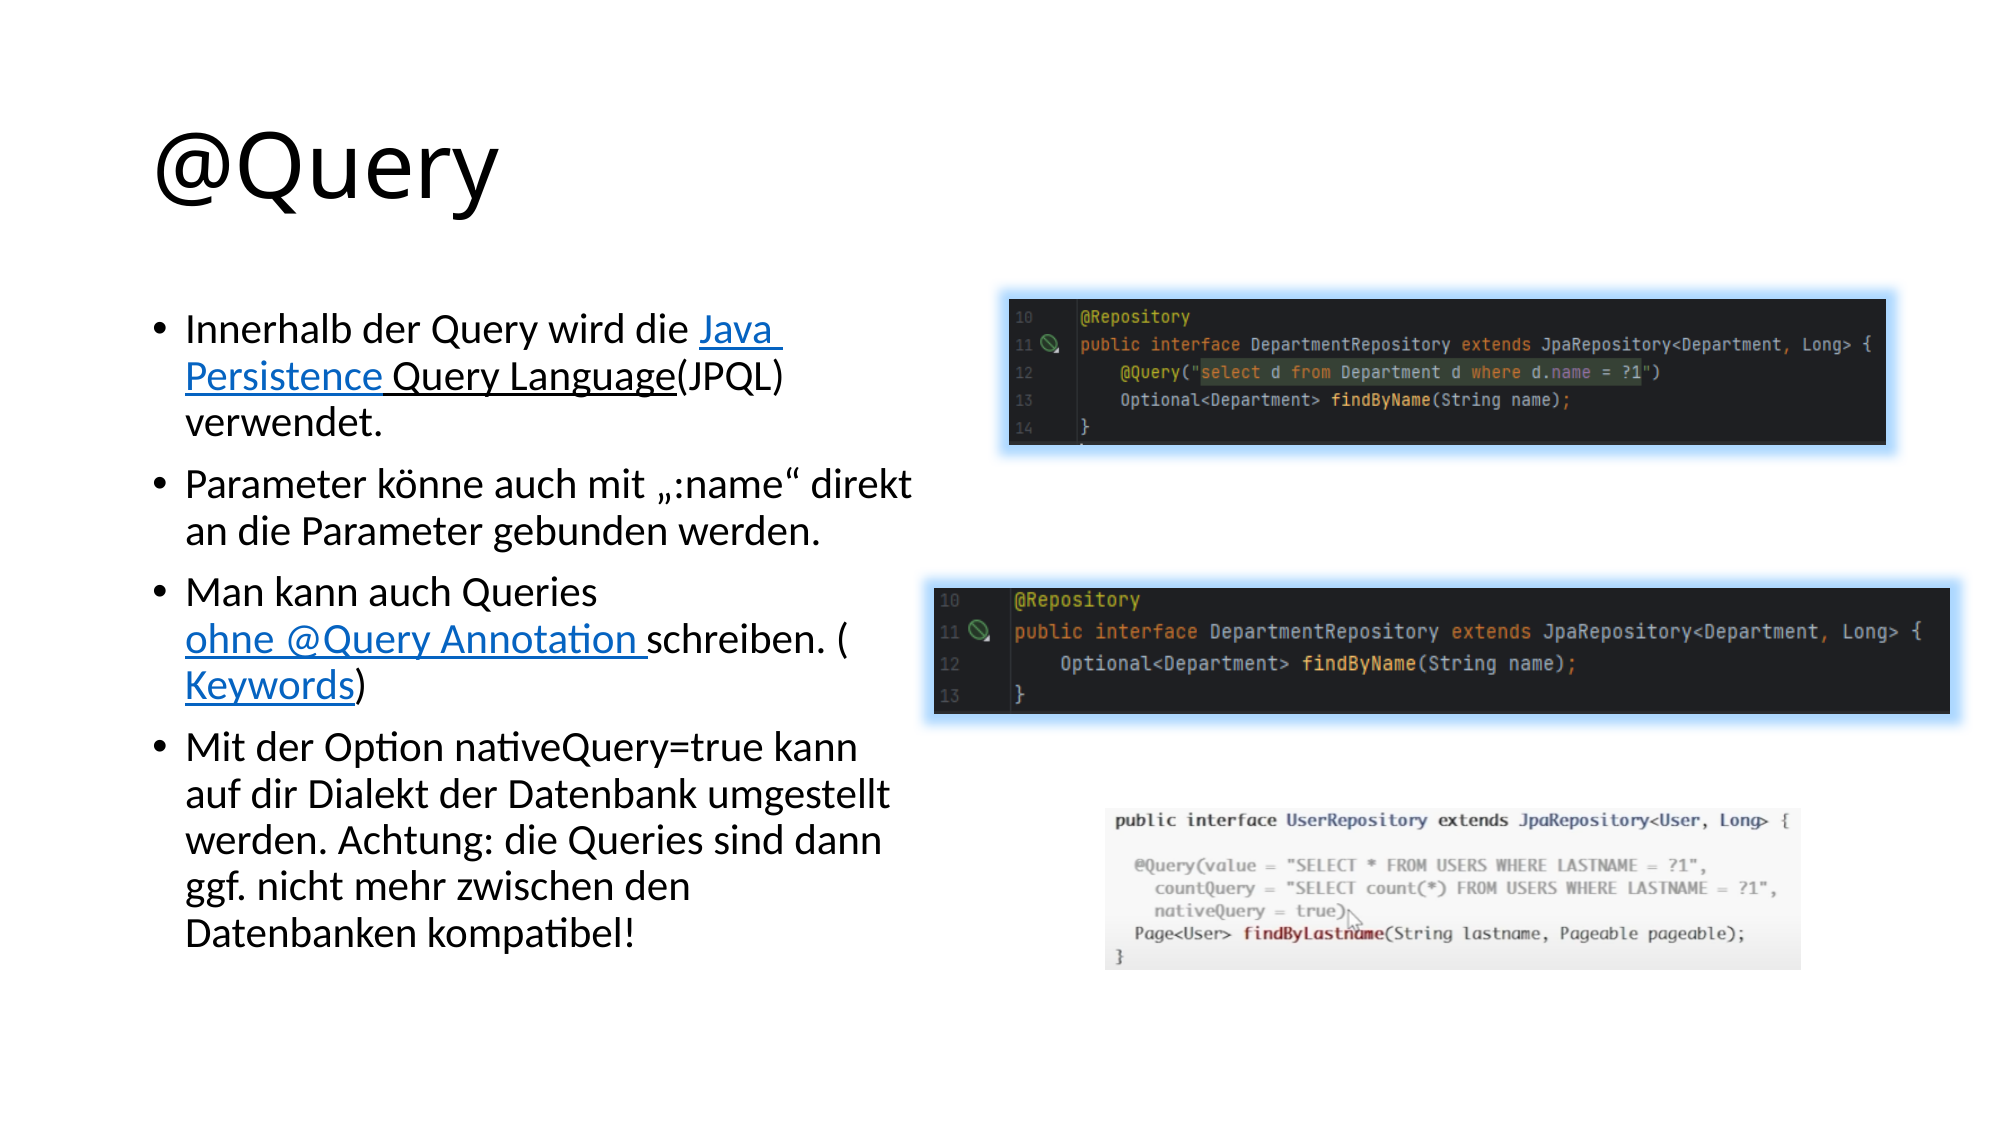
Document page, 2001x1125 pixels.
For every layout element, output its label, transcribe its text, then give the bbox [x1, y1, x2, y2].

picture [1105, 808, 1801, 970]
title @Query [137, 59, 1863, 278]
picture [1009, 299, 1886, 445]
list Innerhalb der Query wird die Java Persistence Query Language(JPQL) verwendet. Parameter könne auch mit „:name“ direkt an die Parameter gebunden werden. Man kann auch Queries ohne @Query Annotation schreiben. (Keywords) Mit der Option nativeQuery=true kann auf dir Dialekt der Datenbank umgestellt werden. Achtung: die Queries sind dann ggf. nicht mehr zwischen den Datenbanken kompatibel! [137, 299, 935, 1014]
picture [934, 588, 1950, 714]
